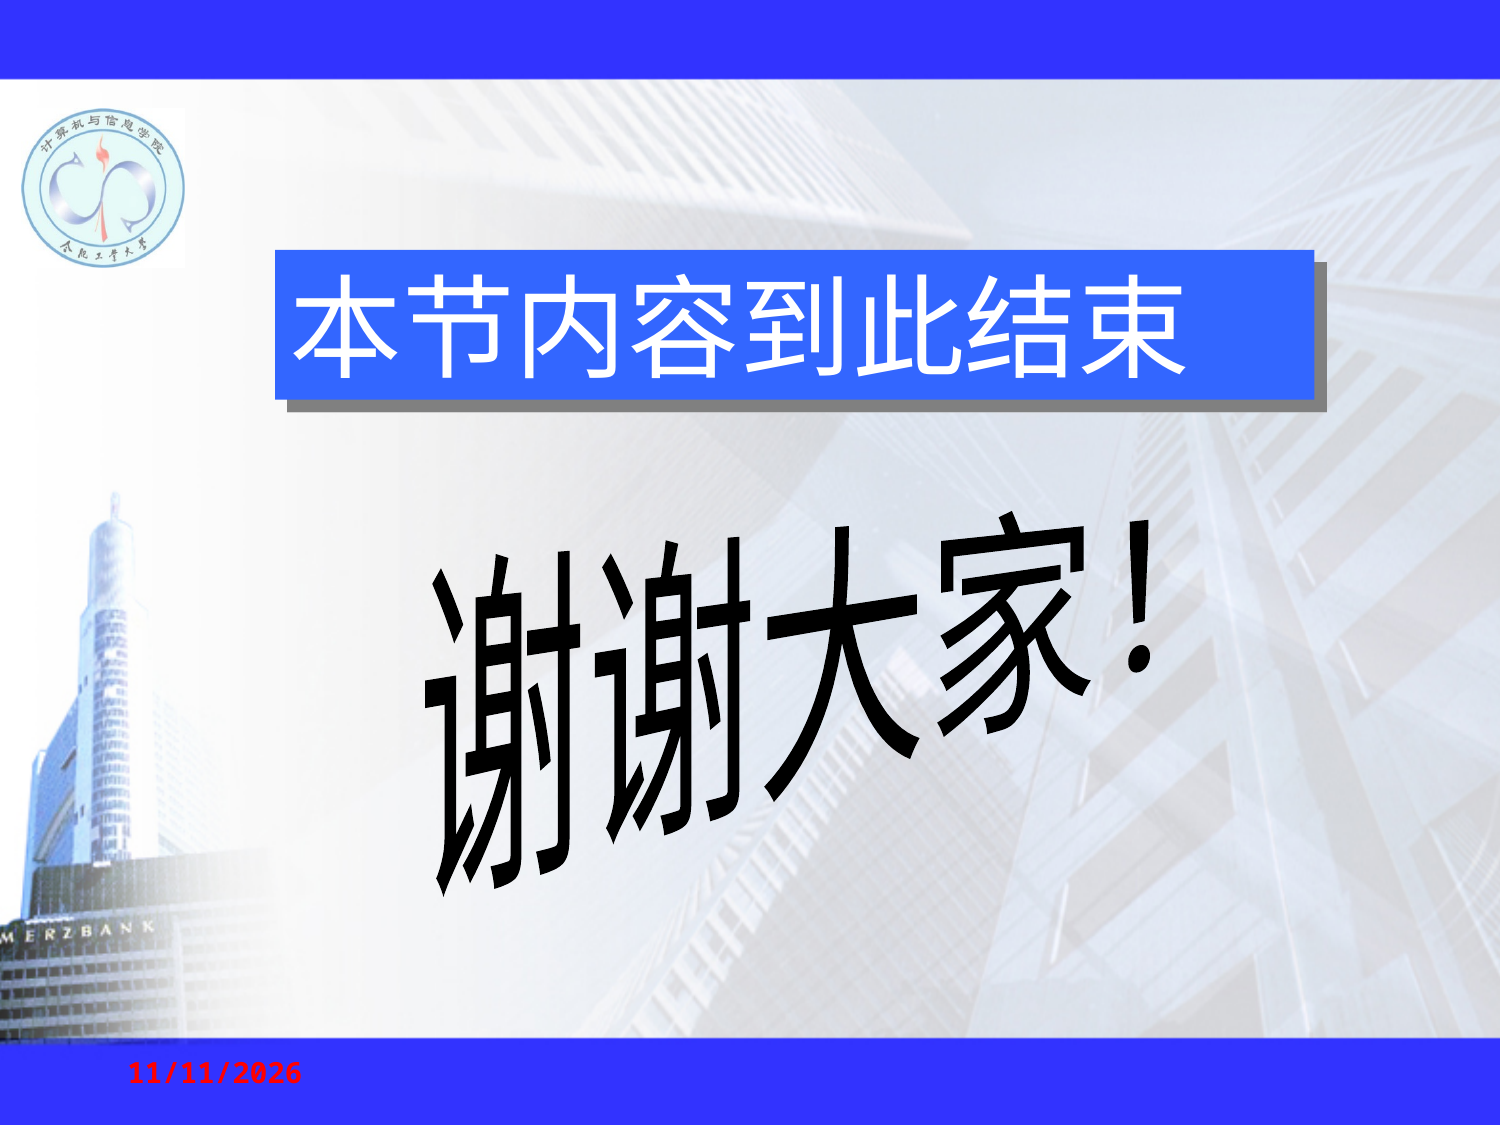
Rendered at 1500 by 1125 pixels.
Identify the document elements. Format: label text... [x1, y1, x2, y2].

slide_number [112, 1046, 425, 1122]
picture [0, 0, 1500, 1125]
text_box 本节内容到此结束 [275, 249, 1315, 400]
